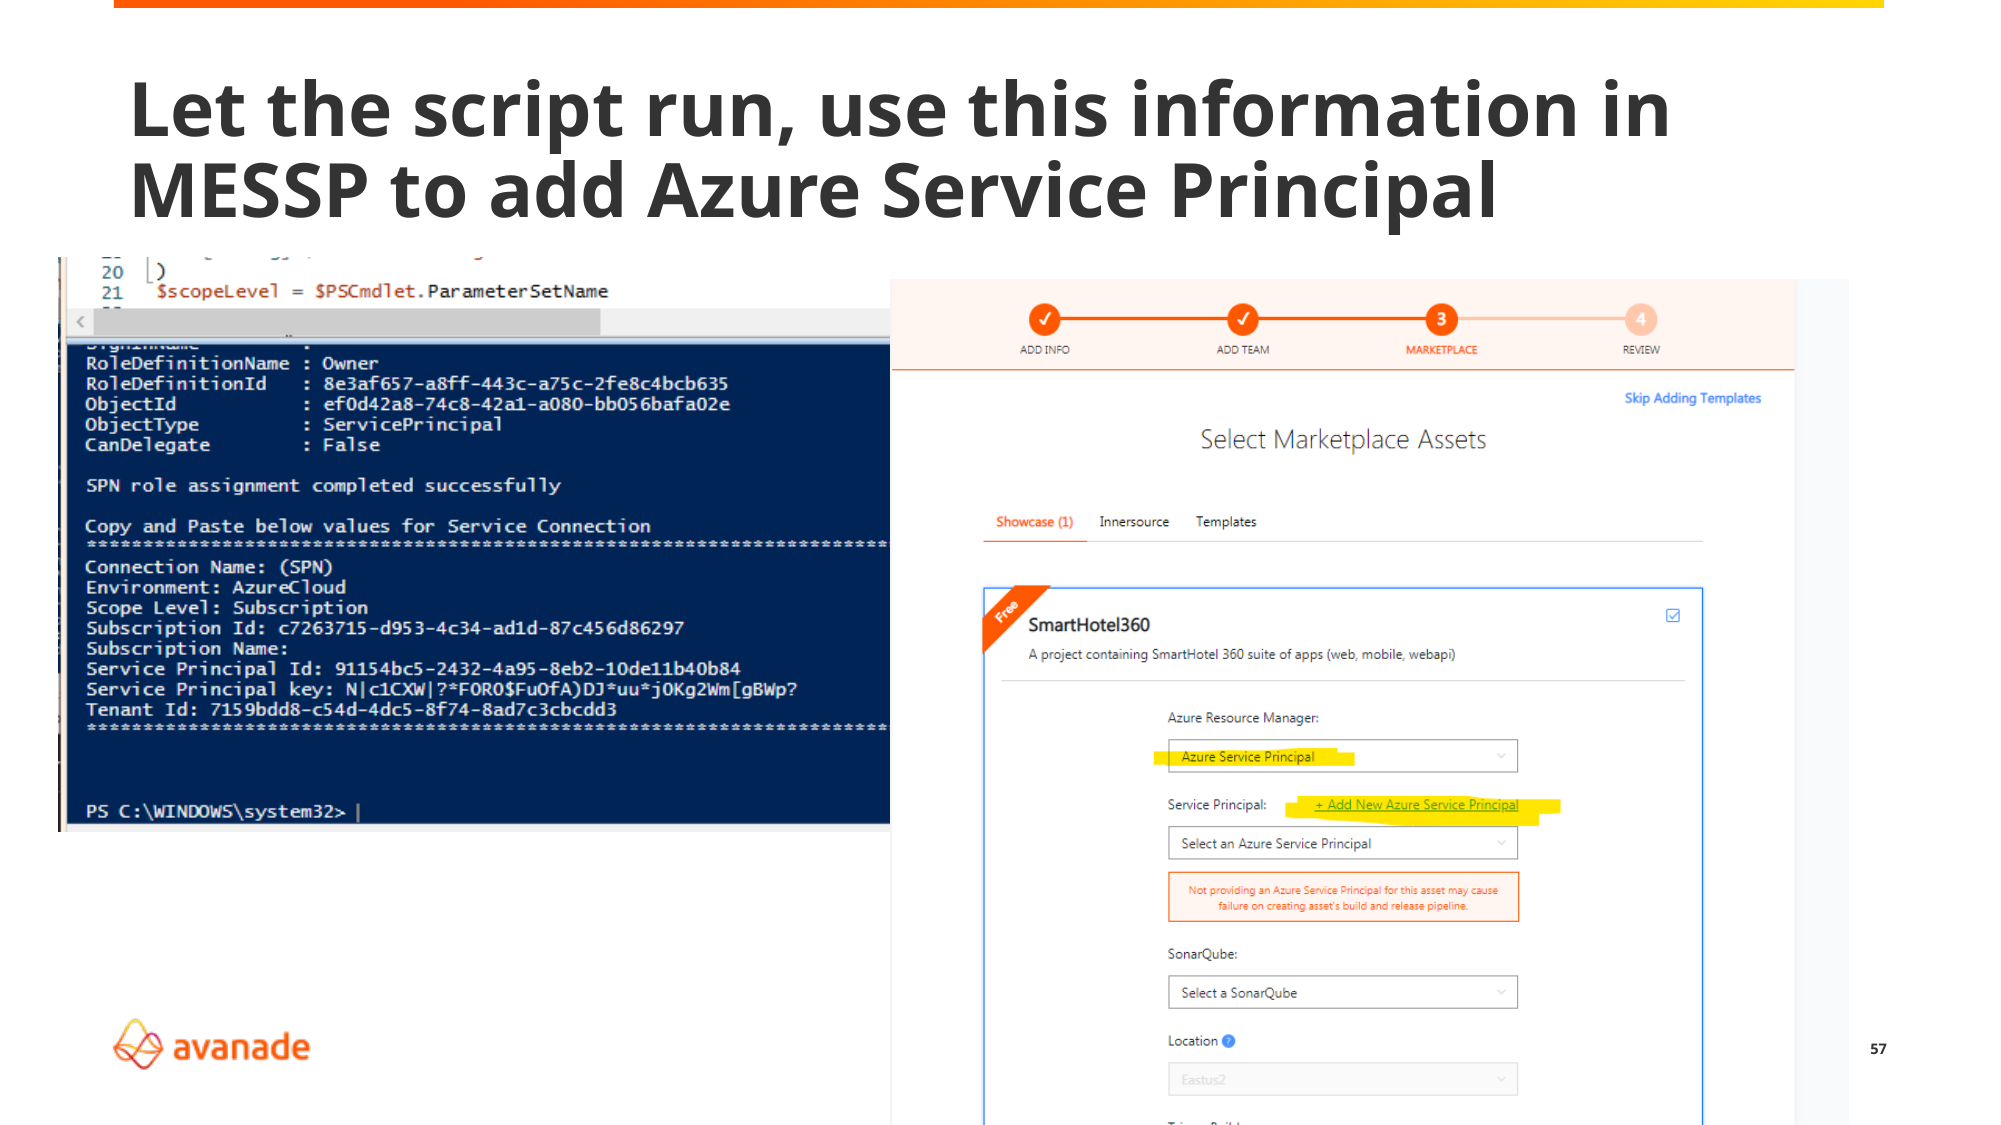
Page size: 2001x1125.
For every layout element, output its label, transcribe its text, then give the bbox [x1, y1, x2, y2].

picture [57, 257, 1849, 1125]
title Let the script run, use this information in MESSP to add Azure Service Principal [113, 64, 1883, 228]
picture [93, 999, 339, 1090]
